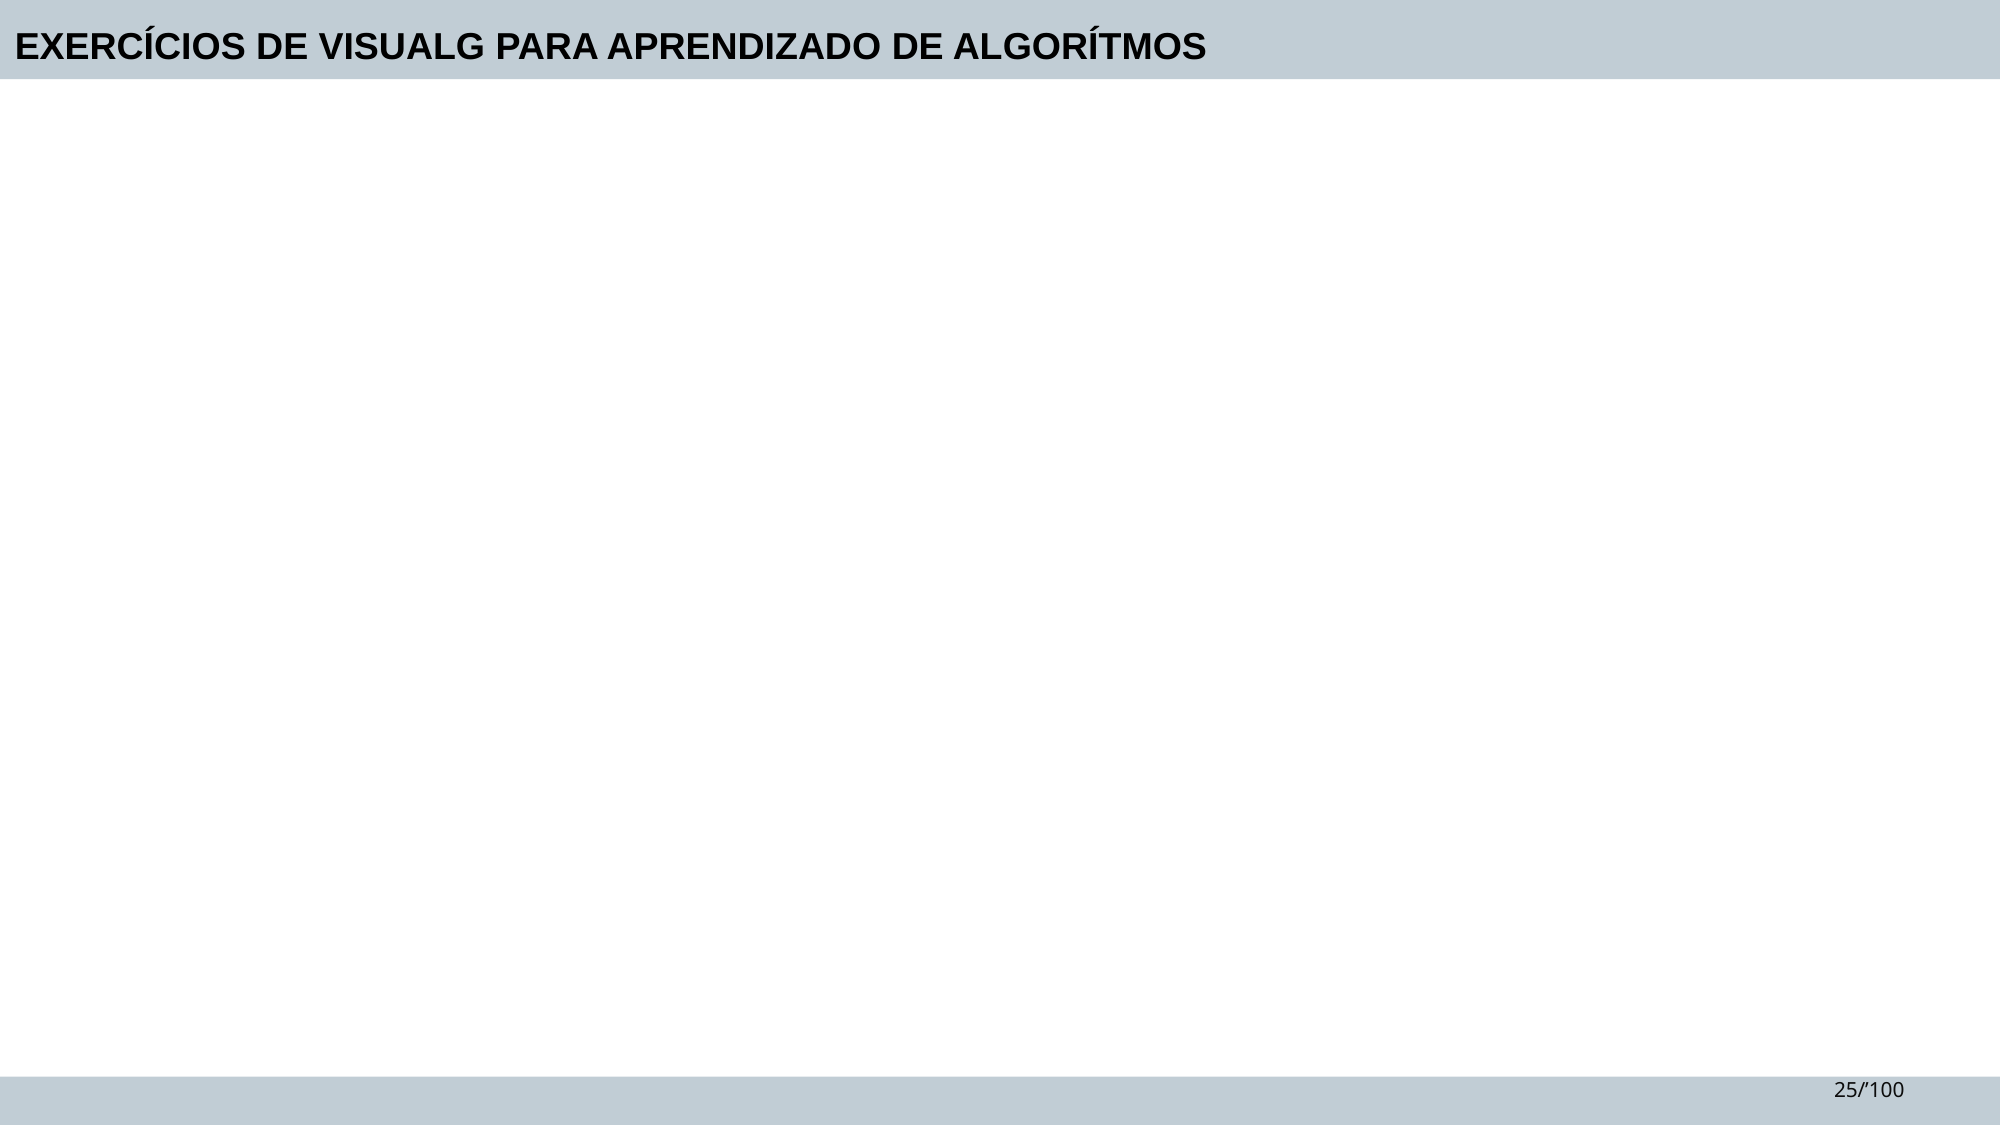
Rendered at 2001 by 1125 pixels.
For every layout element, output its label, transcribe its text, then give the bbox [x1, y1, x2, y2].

text_box EXERCÍCIOS DE VISUALG PARA APRENDIZADO DE ALGORÍTMOS [0, 11, 2000, 75]
